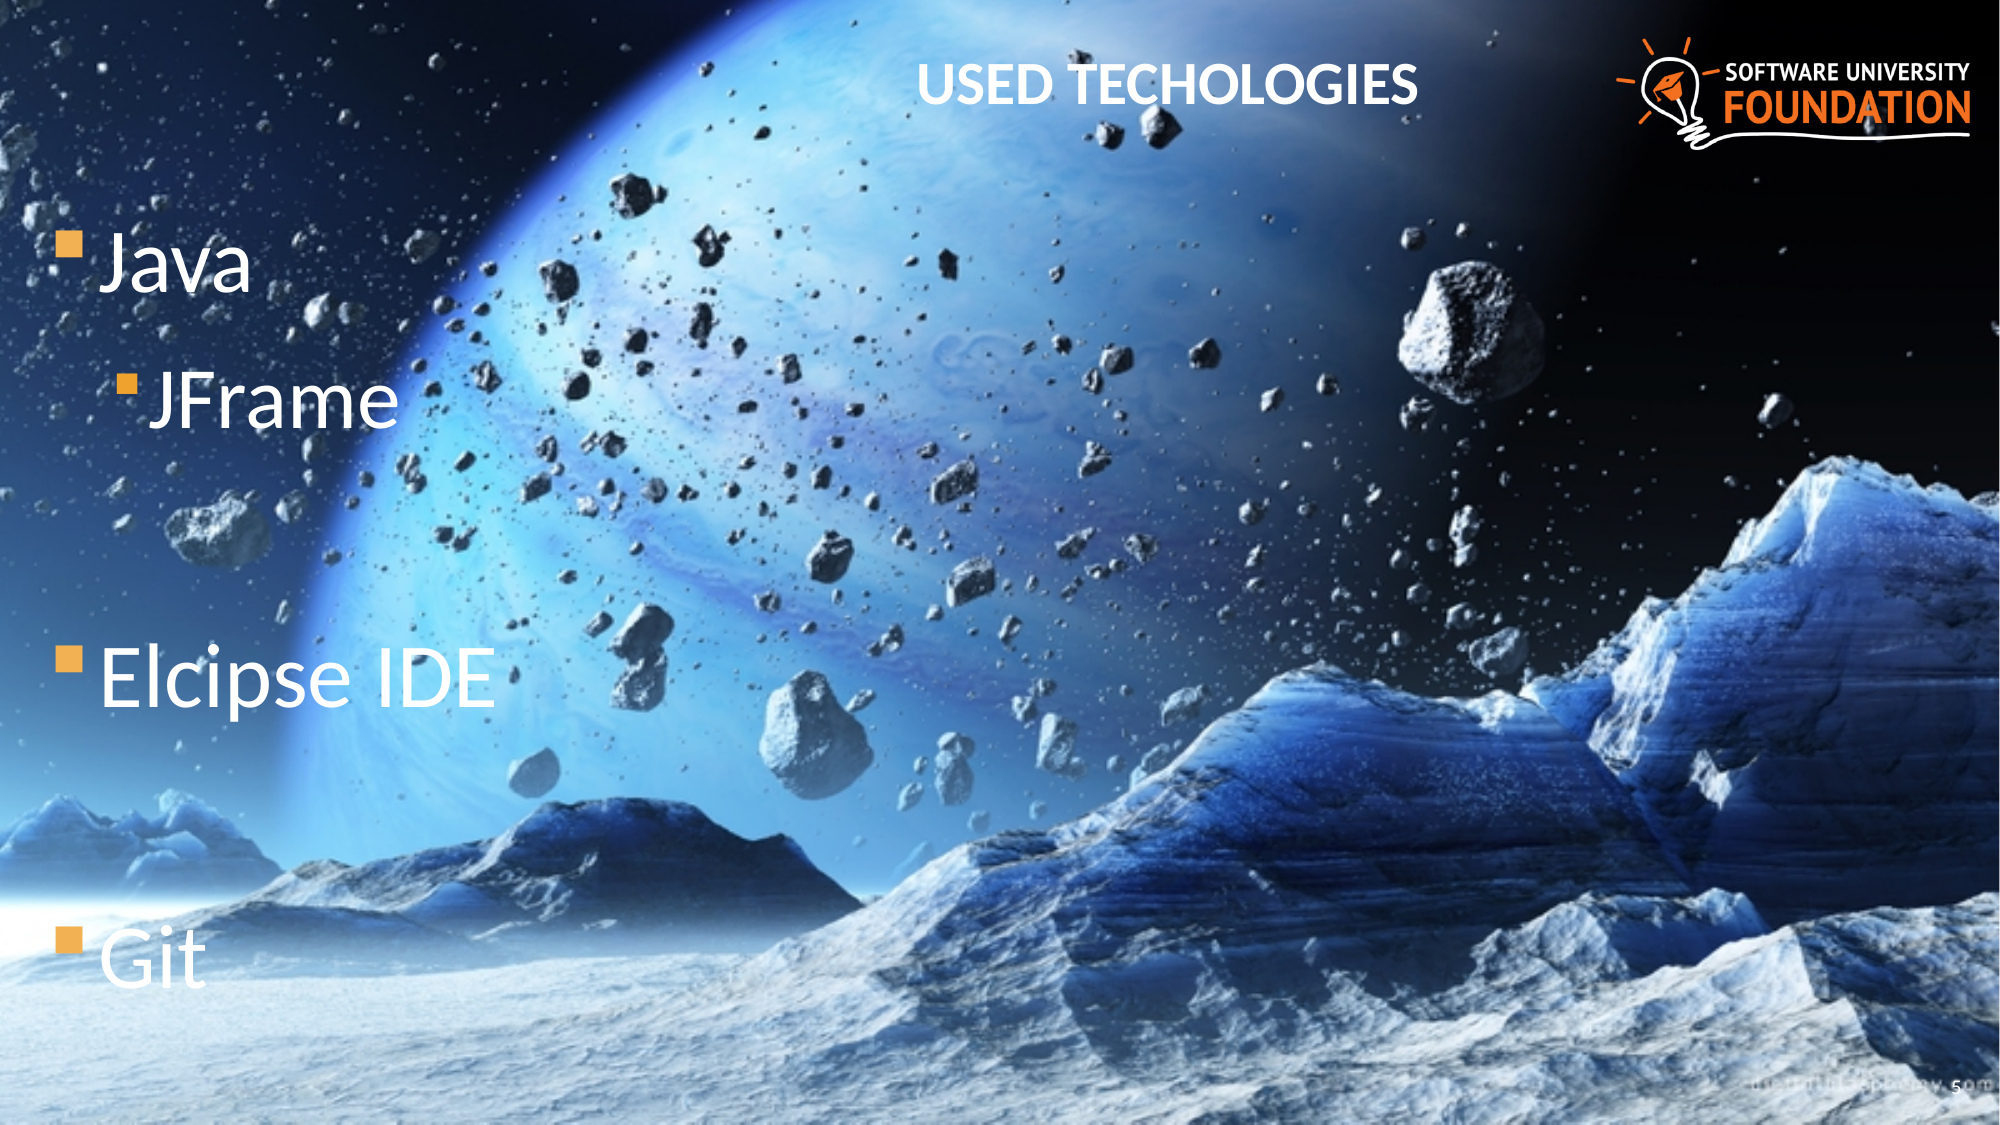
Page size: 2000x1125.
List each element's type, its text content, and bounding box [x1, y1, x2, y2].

title USED TECHOLOGIES [337, 24, 1463, 189]
list Java JFrame Elcipse IDE Git [31, 188, 1968, 1103]
picture [0, 0, 2000, 1125]
